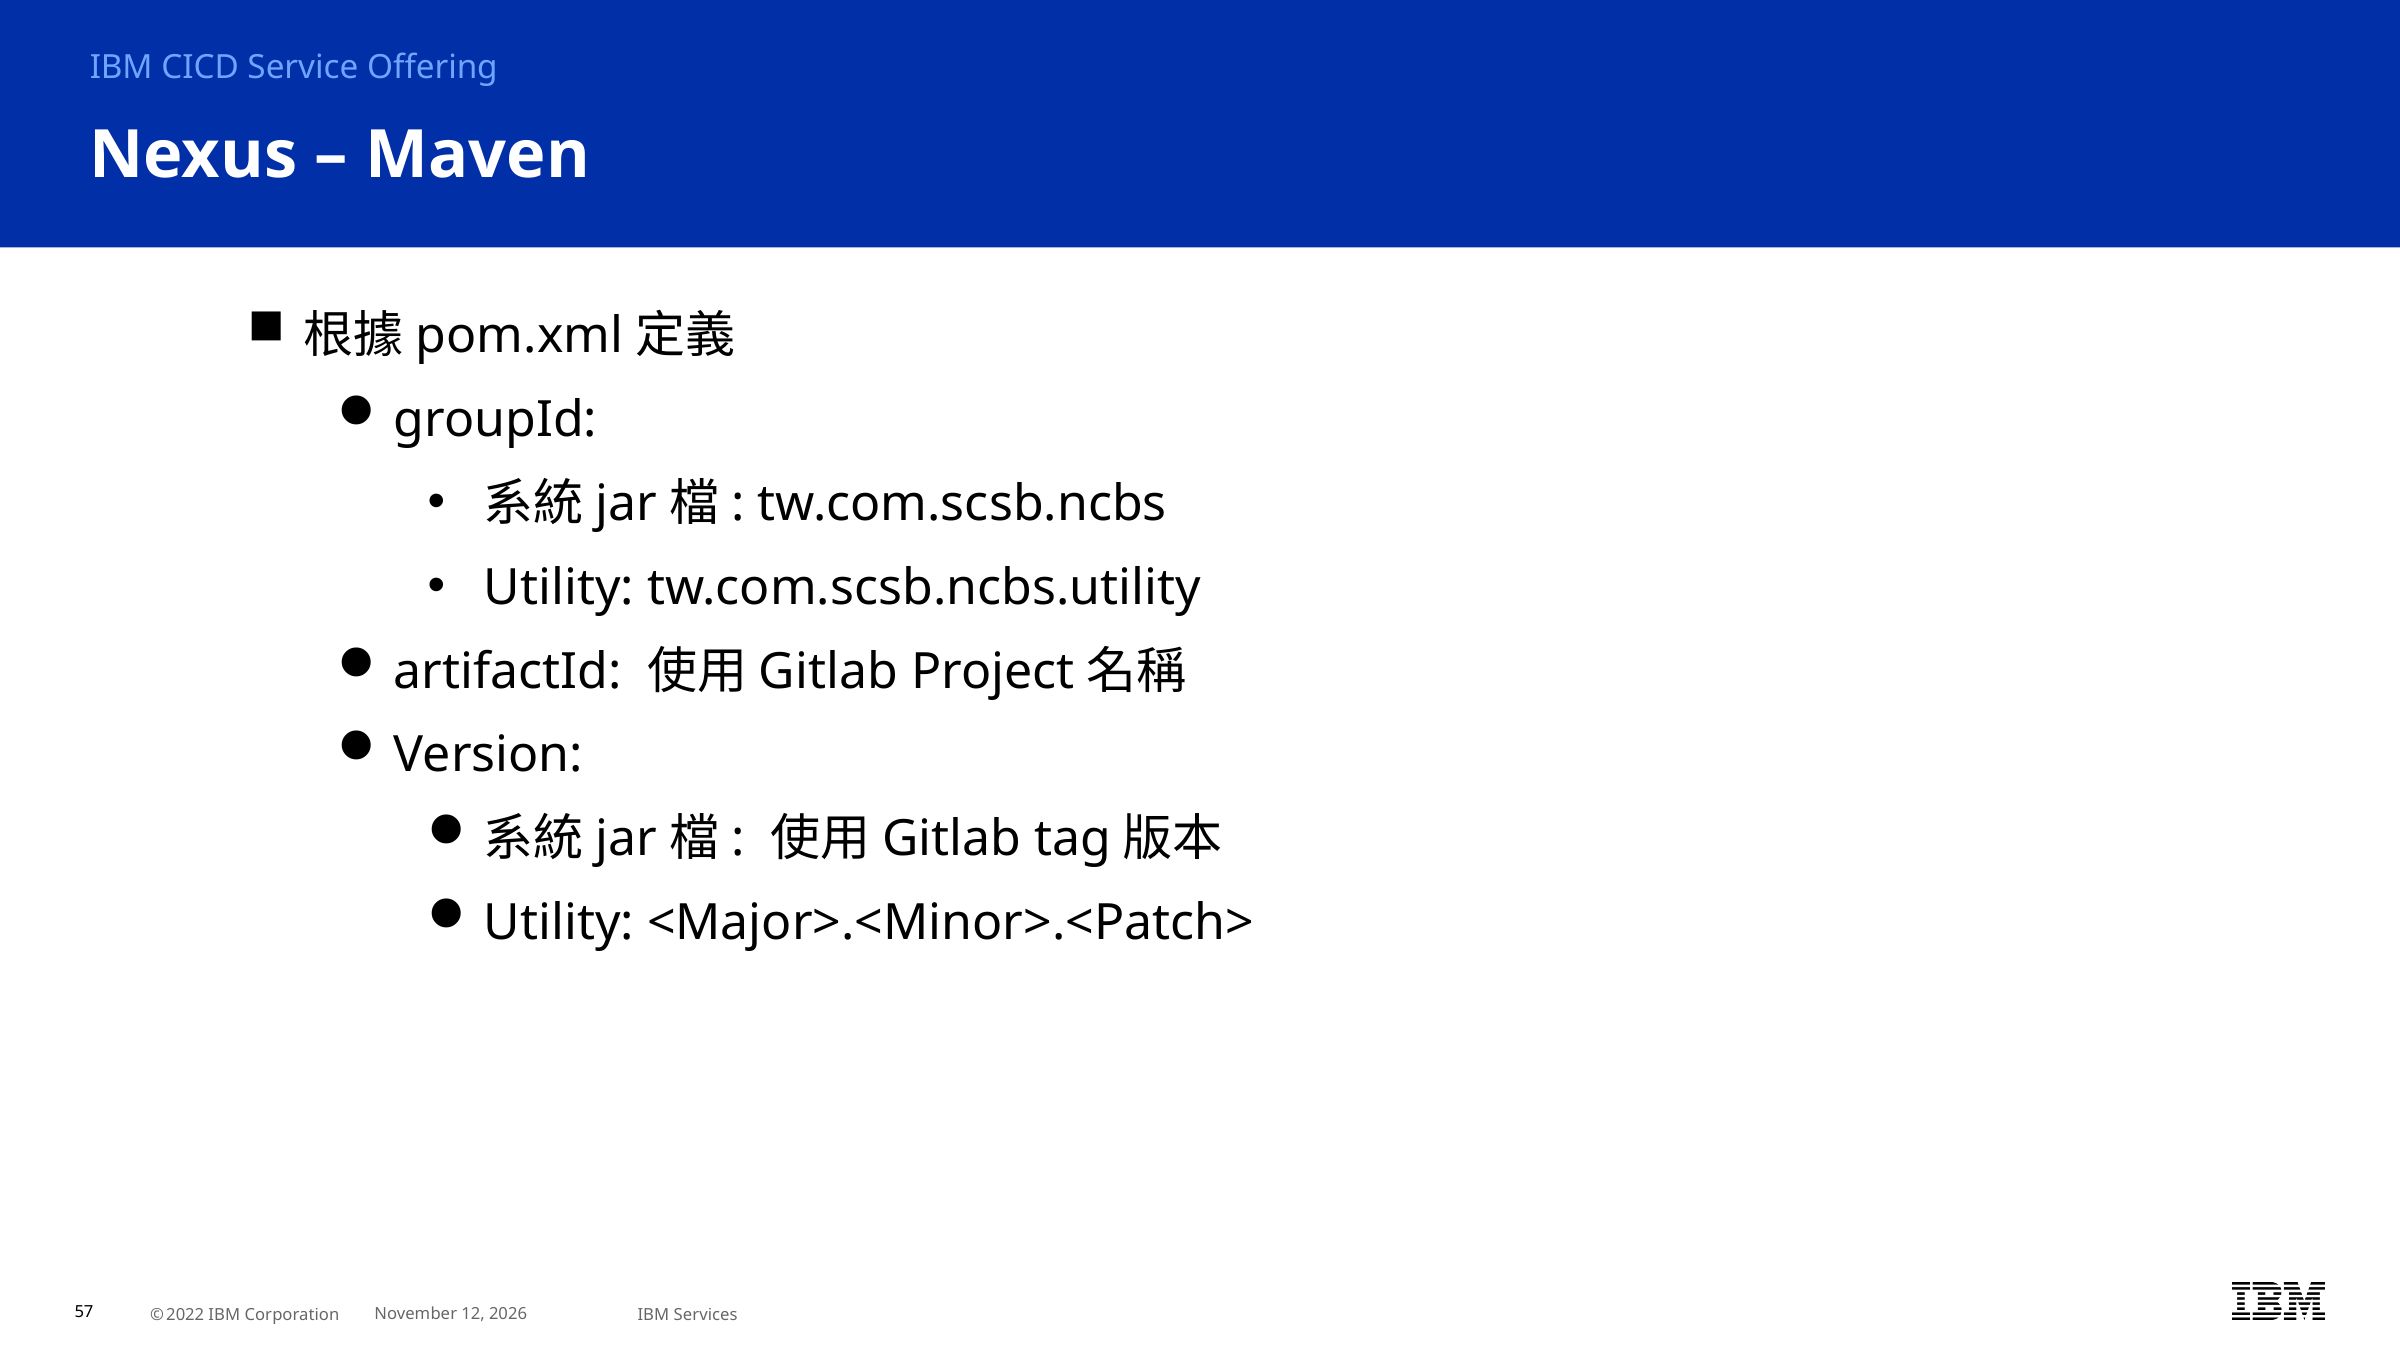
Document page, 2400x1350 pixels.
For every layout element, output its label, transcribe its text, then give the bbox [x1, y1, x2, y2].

text_box 根據pom.xml定義 groupId: 系統jar檔: tw.com.scsb.ncbs Utility: tw.com.scsb.ncbs.utility artifactId: 使用Gitlab Project名稱 Version: 系統jar檔: 使用Gitlab tag版本 Utility: <Major>.<Minor>.<Patch> [157, 300, 2235, 1238]
title Nexus – Maven [75, 112, 2100, 300]
picture [2232, 1282, 2325, 1320]
list IBM CICD Service Offering [75, 43, 1155, 89]
